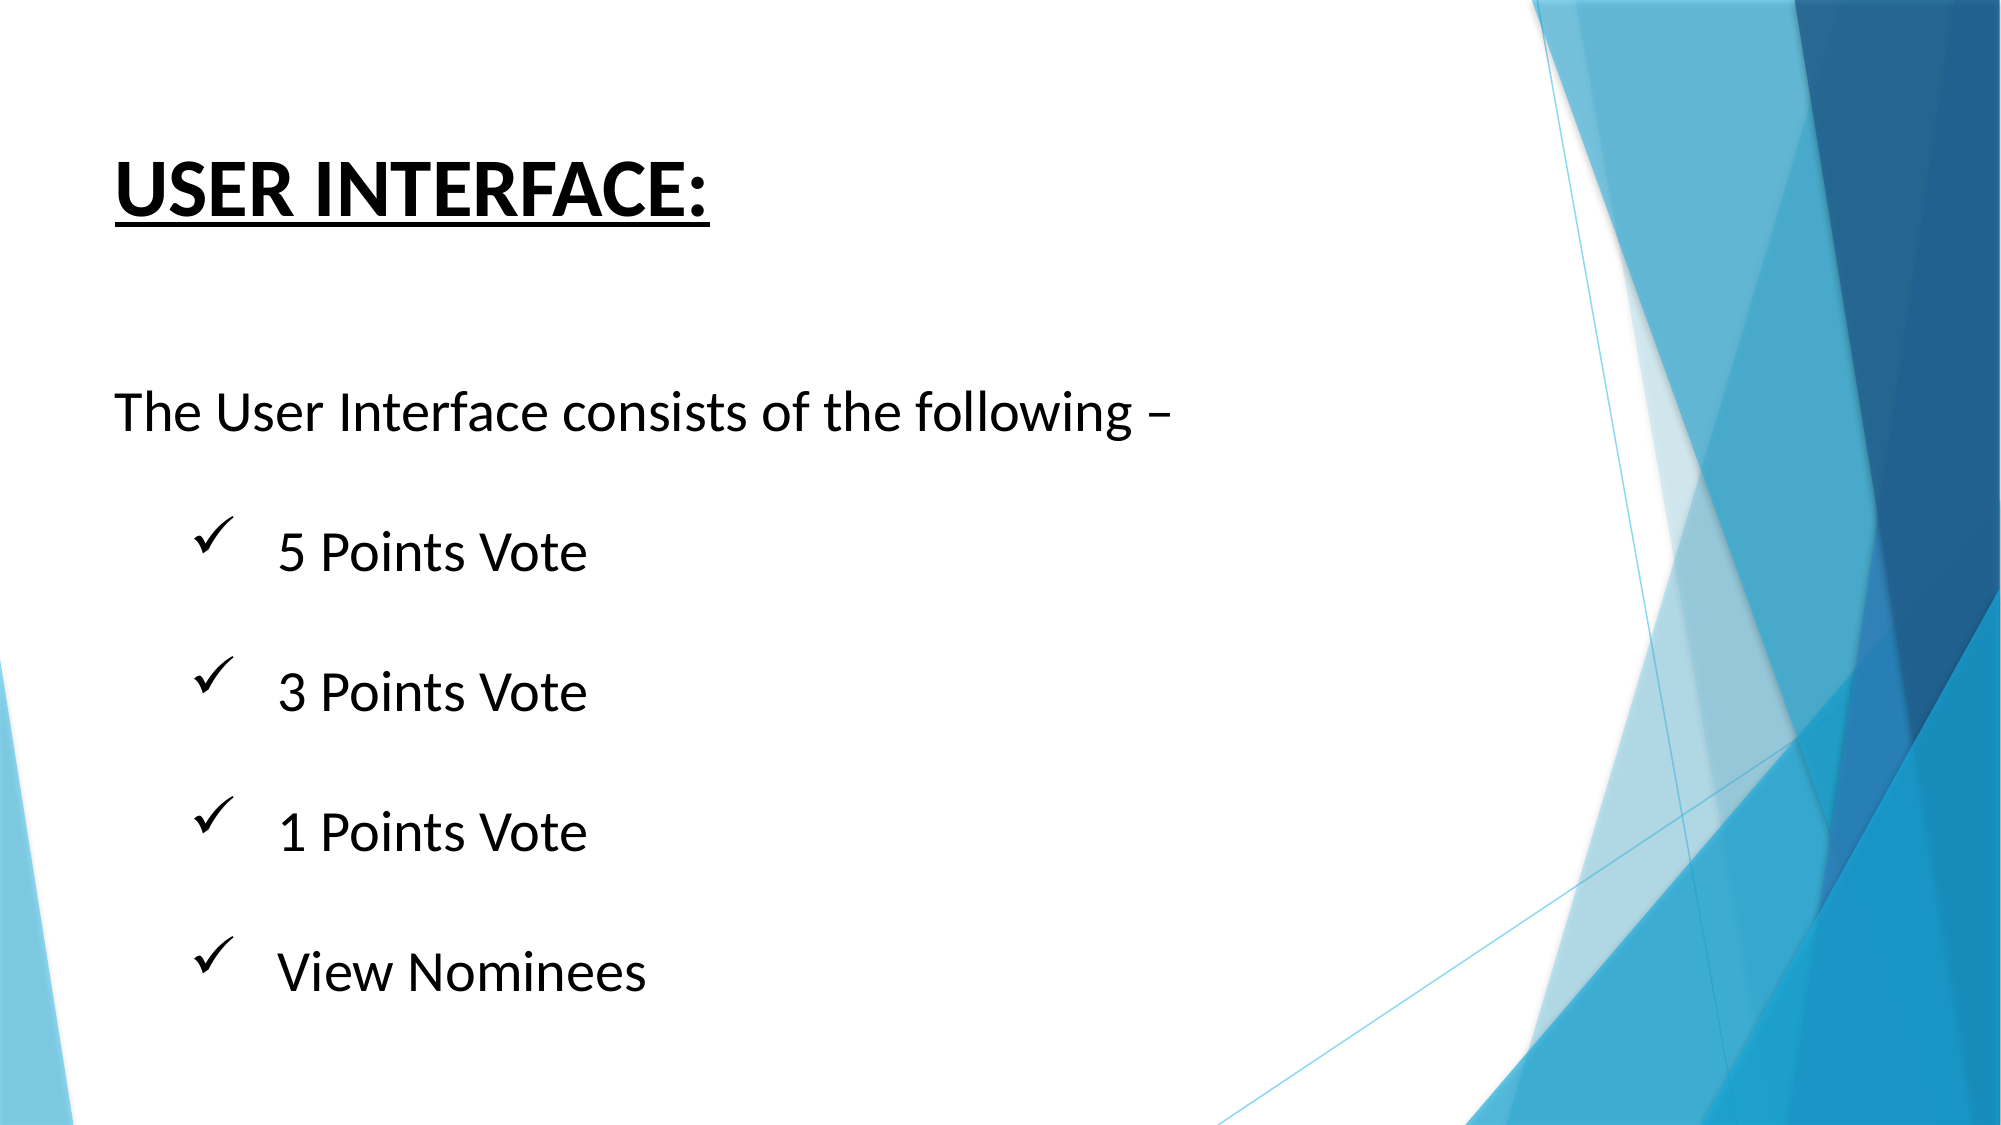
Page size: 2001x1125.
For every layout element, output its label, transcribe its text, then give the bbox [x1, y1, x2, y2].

text_box USER INTERFACE: The User Interface consists of the following – 5 Points Vote 3 Points Vote 1 Points Vote View Nominees [99, 125, 1900, 1010]
